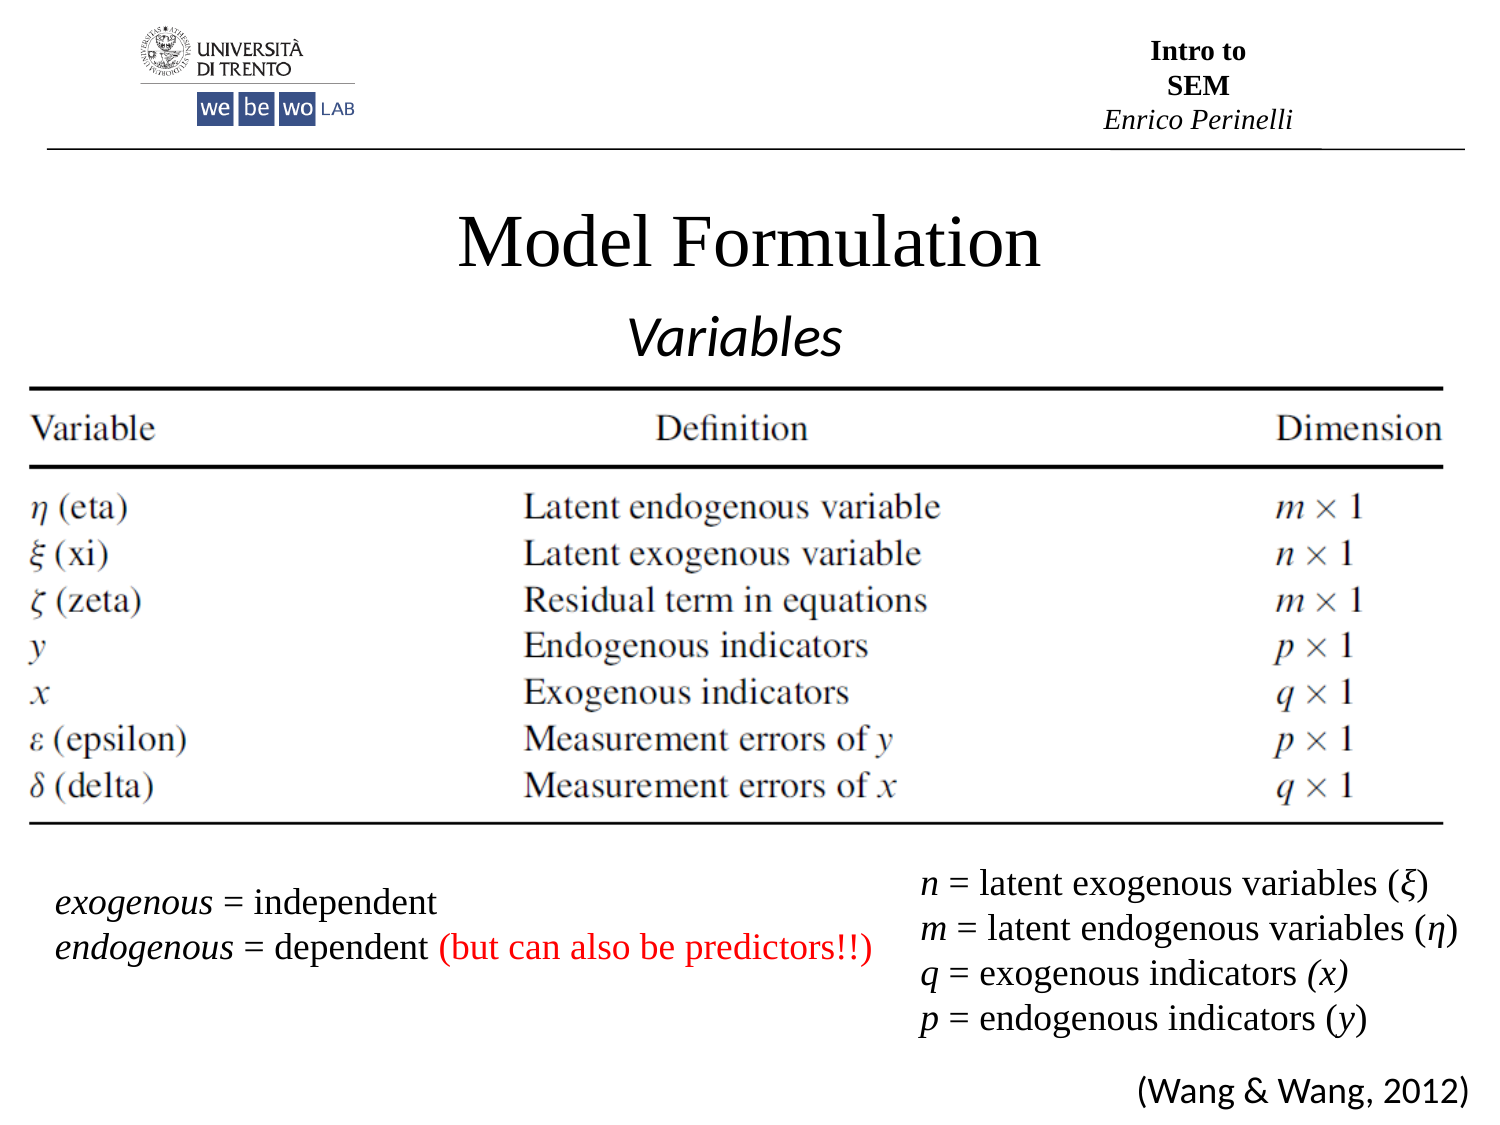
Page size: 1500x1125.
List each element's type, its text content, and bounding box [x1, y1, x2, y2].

picture [17, 373, 1453, 841]
text_box Model Formulation [70, 184, 1430, 290]
text_box Variables [611, 290, 859, 371]
picture [136, 19, 362, 134]
text_box n = latent exogenous variables (ξ) m = latent endogenous variables (η) q = exogenous indicators (x) p = endogenous indicators (y) [905, 850, 1474, 1046]
text_box exogenous = independent endogenous = dependent (but can also be predictors!!) [40, 869, 888, 975]
text_box Intro to SEM Enrico Perinelli [1088, 23, 1309, 143]
text_box (Wang & Wang, 2012) [1121, 1058, 1486, 1119]
